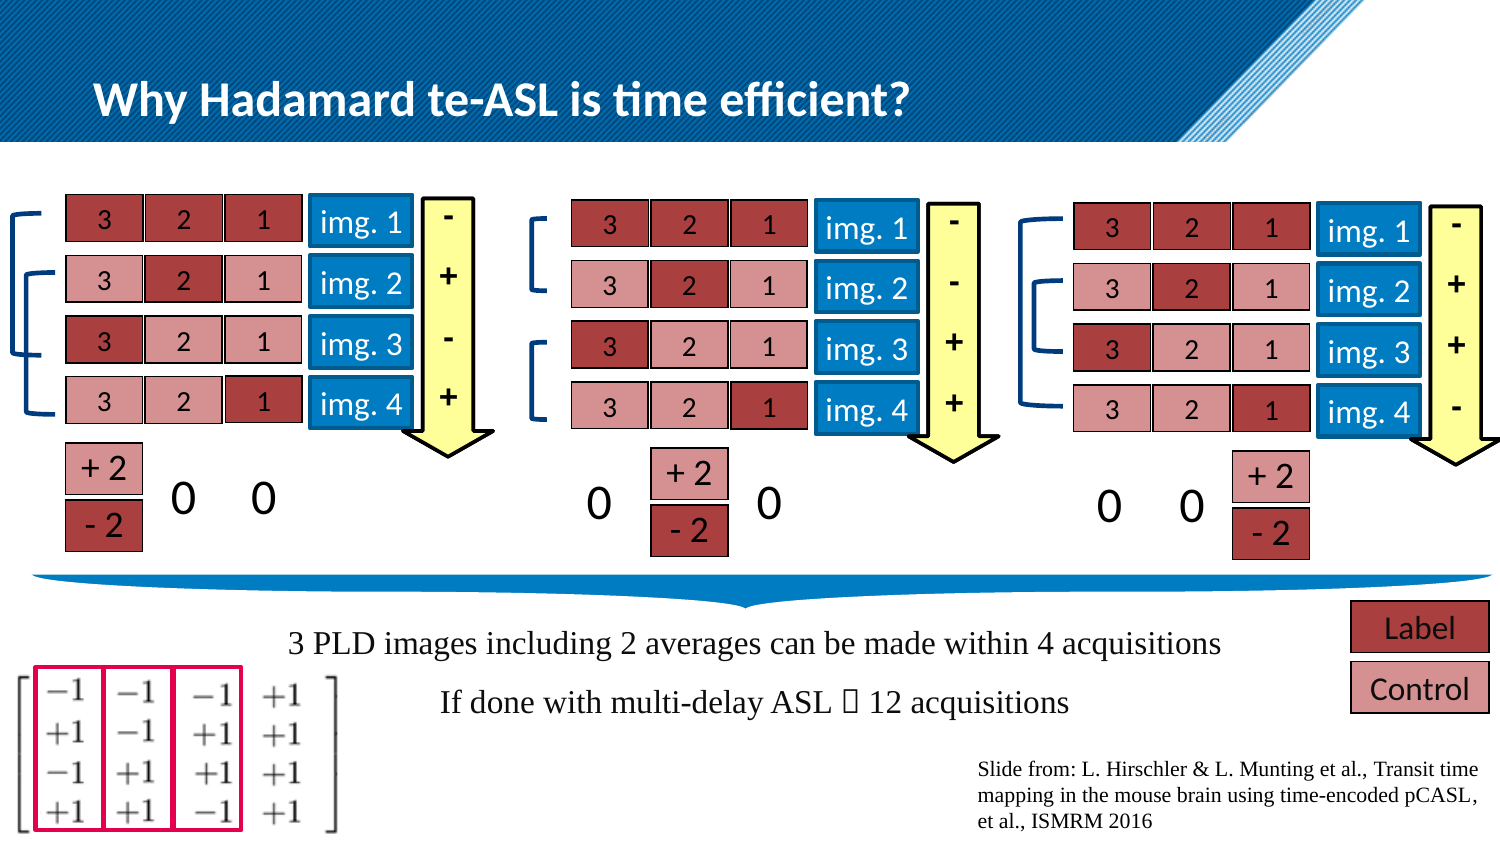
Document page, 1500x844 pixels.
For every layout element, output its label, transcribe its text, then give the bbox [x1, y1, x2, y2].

text_box [31, 574, 1493, 611]
text_box 3 PLD images including 2 averages can be made within 4 acquisitions [5, 613, 1500, 669]
text_box 0 [741, 461, 797, 537]
text_box [26, 272, 56, 415]
text_box 0 [156, 456, 212, 532]
text_box Slide from: L. Hirschler & L. Munting et al., Transit time mapping in the mouse brain using time-encoded pCASL, et al., ISMRM 2016 [962, 747, 1500, 841]
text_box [571, 199, 904, 435]
text_box Label [1351, 600, 1490, 613]
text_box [908, 198, 999, 463]
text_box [650, 447, 729, 558]
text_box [65, 442, 143, 552]
text_box 0 [1164, 464, 1220, 540]
picture [12, 664, 351, 837]
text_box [1073, 202, 1406, 438]
text_box [12, 213, 42, 355]
text_box 0 [236, 456, 292, 532]
text_box 0 [1082, 464, 1137, 540]
text_box [1020, 218, 1063, 407]
title Why Hadamard te-ASL is time efficient? [92, 0, 1288, 141]
text_box 0 [571, 461, 627, 537]
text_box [402, 192, 494, 457]
text_box [531, 342, 547, 420]
text_box [531, 218, 547, 291]
text_box If done with multi-delay ASL  12 acquisitions [354, 672, 1500, 728]
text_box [65, 194, 398, 430]
text_box [1034, 280, 1063, 352]
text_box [1410, 200, 1500, 465]
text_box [1232, 450, 1310, 560]
